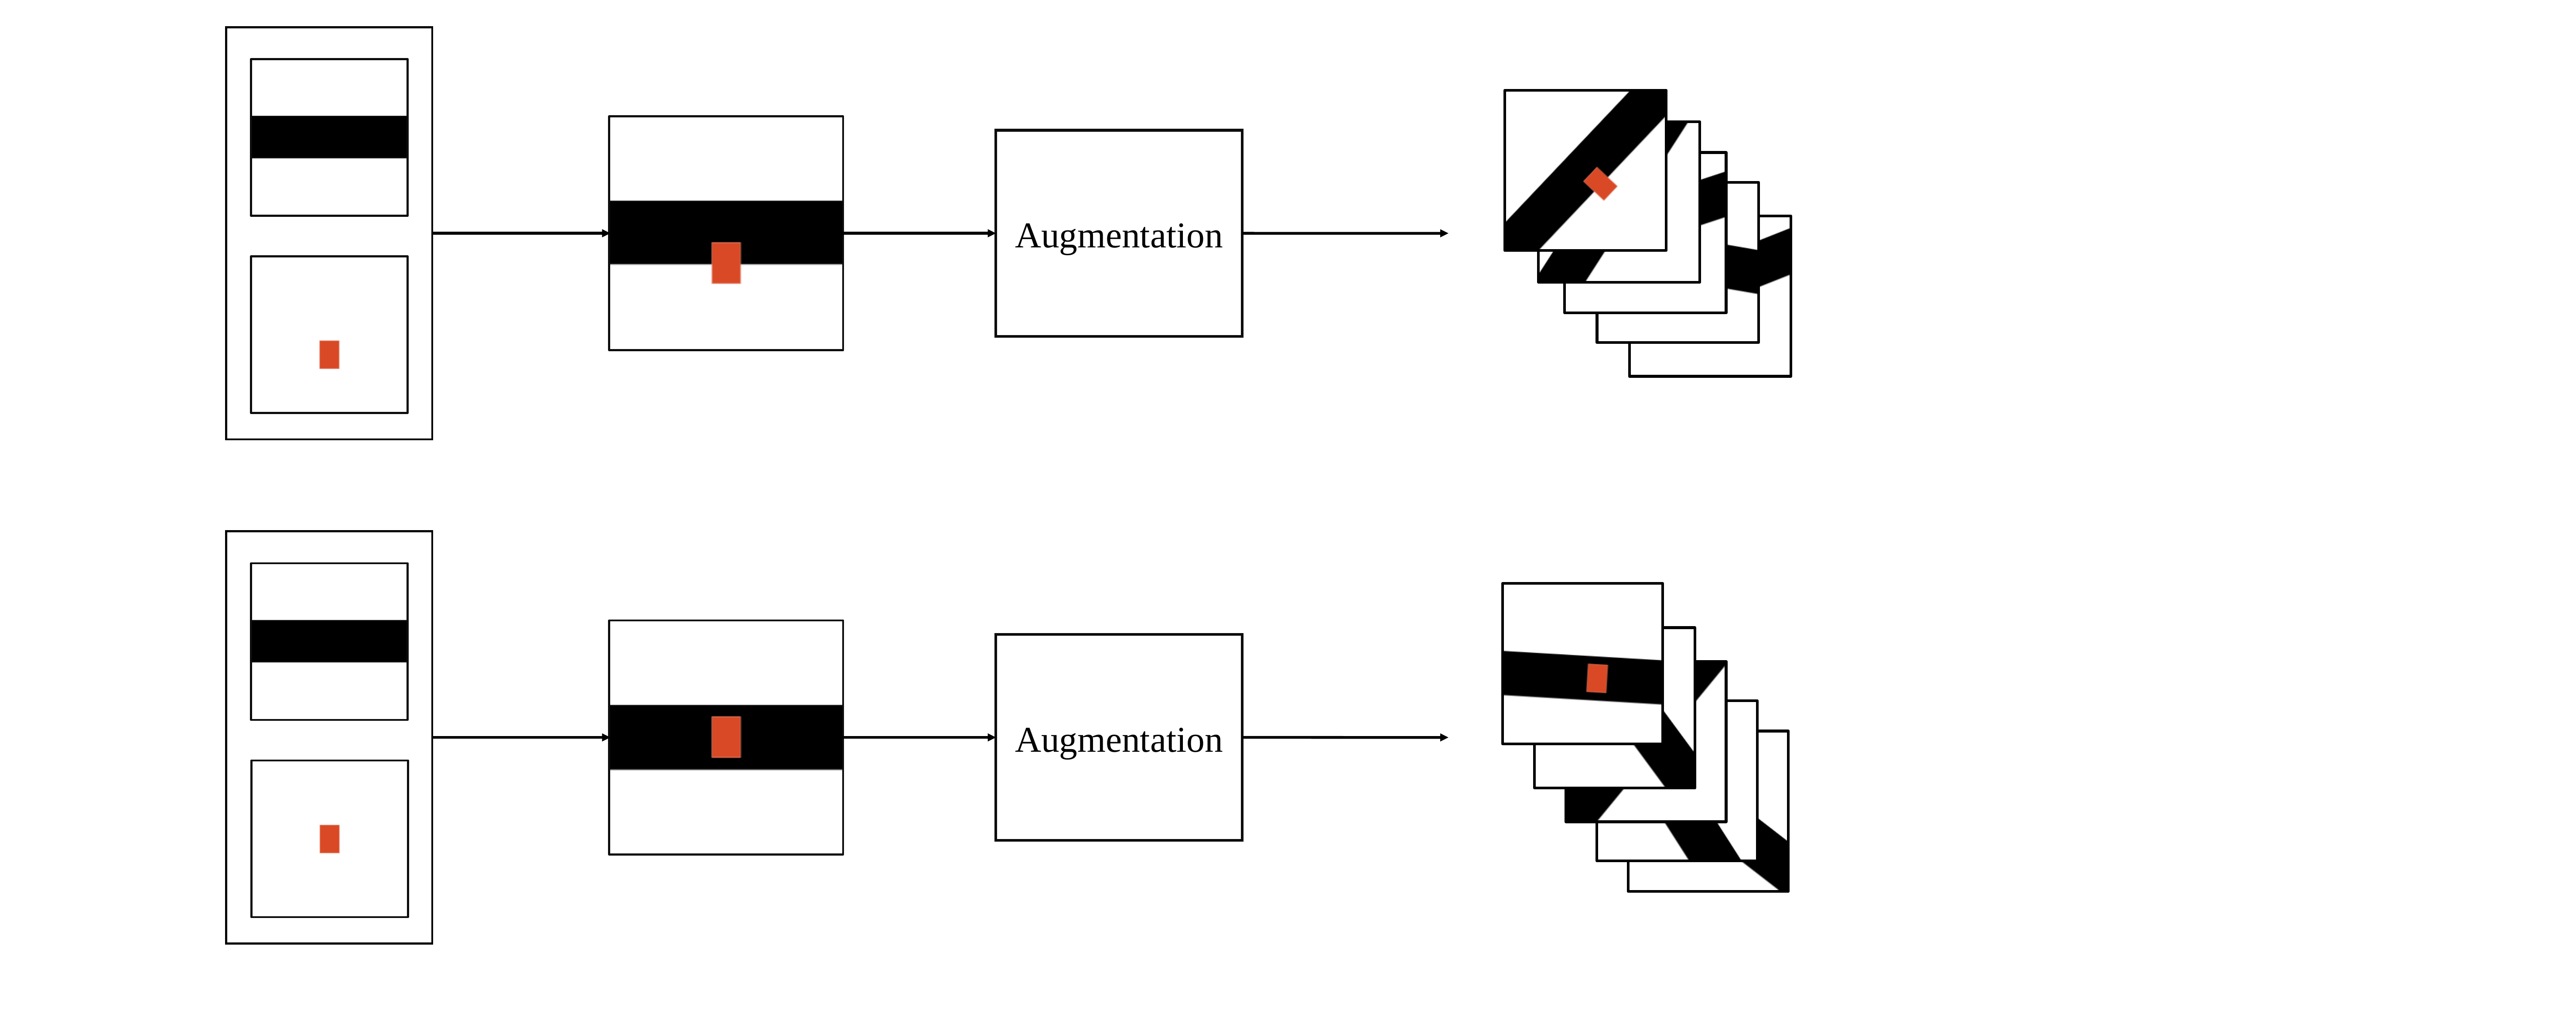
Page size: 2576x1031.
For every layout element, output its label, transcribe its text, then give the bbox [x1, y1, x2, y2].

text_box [226, 27, 433, 440]
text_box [1506, 91, 1790, 375]
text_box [1503, 585, 1787, 891]
text_box Augmentation [995, 634, 1243, 841]
text_box Augmentation [995, 130, 1243, 337]
picture [610, 621, 842, 853]
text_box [226, 531, 433, 944]
picture [610, 117, 842, 349]
